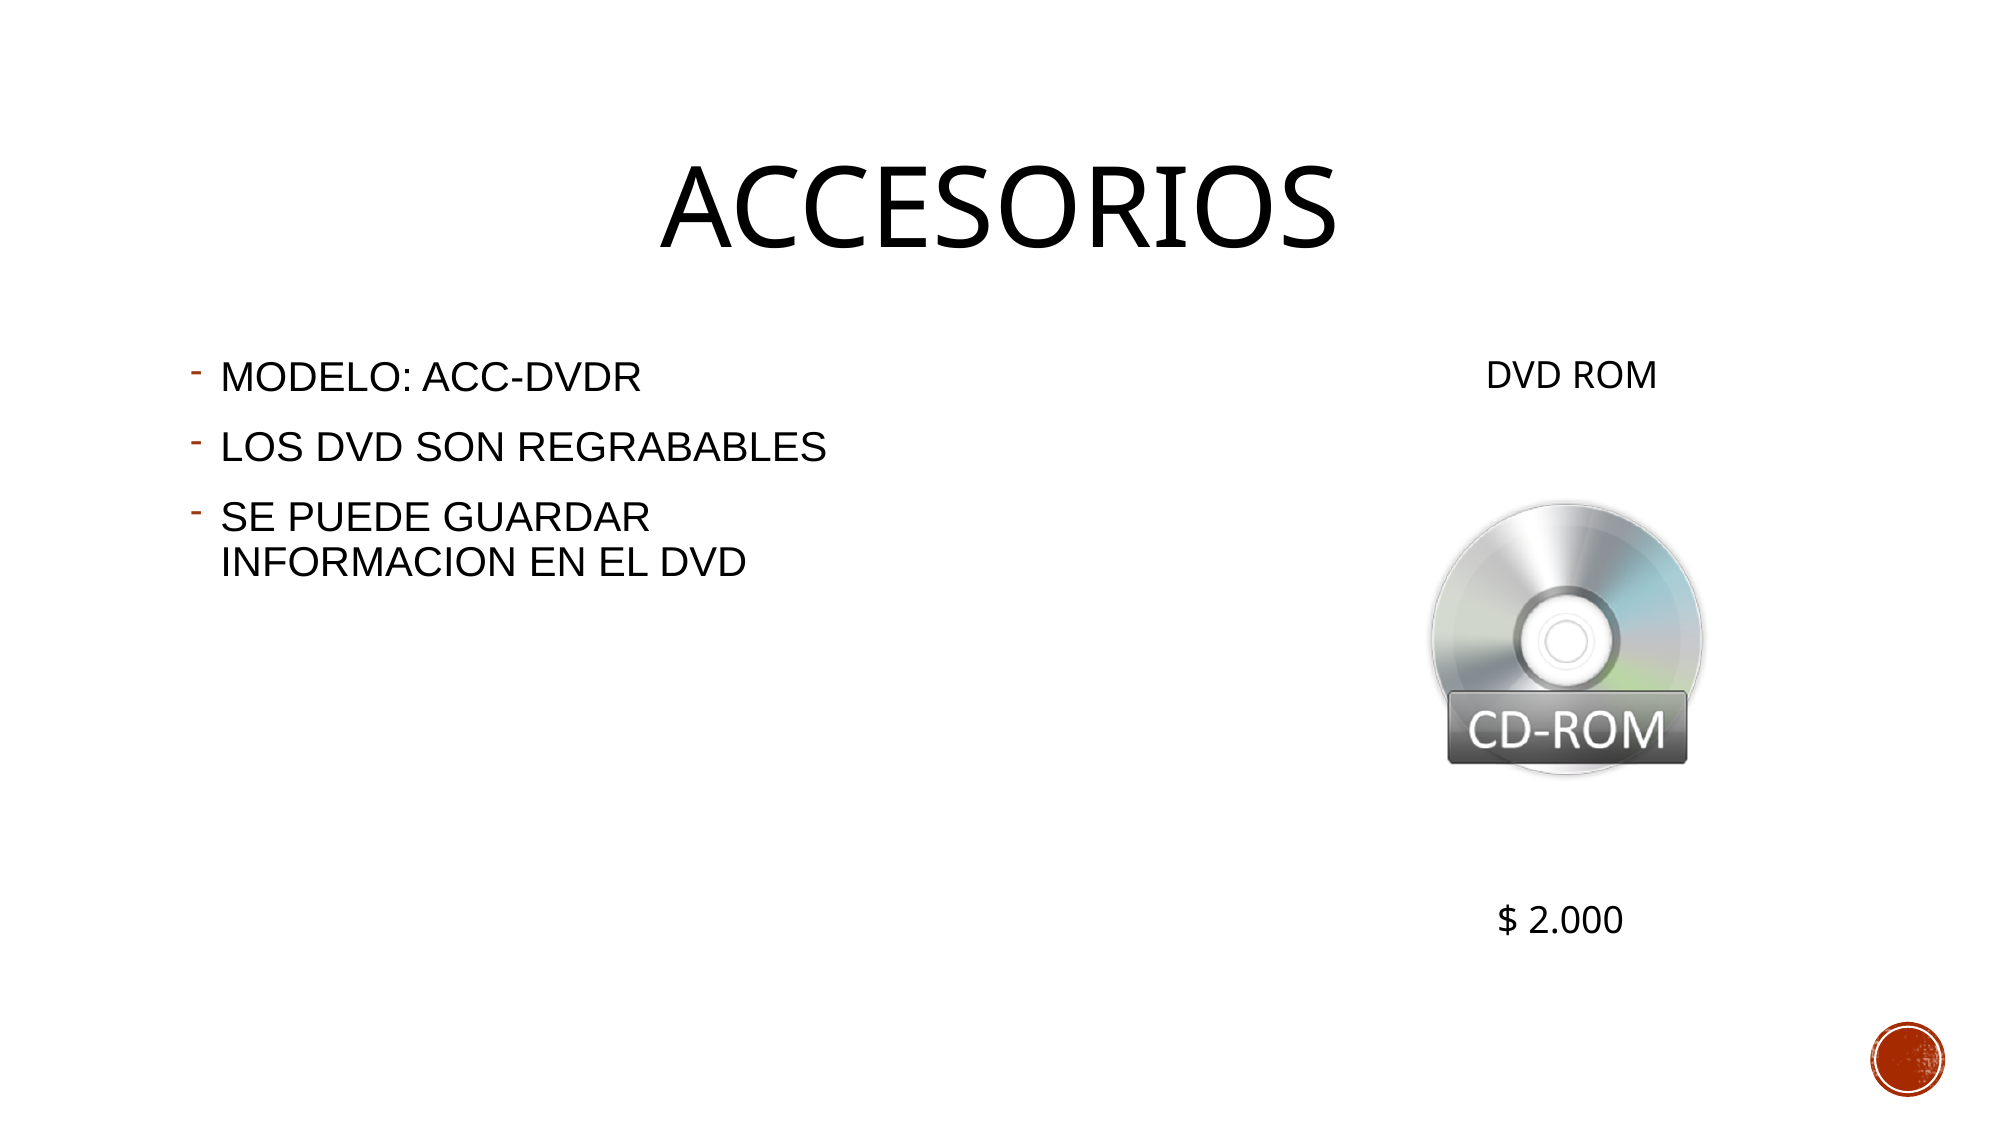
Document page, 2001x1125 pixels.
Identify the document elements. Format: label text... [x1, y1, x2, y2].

text_box $ 2.000 [1482, 888, 1639, 949]
list MODELO: ACC-DVDR LOS DVD SON REGRABABLES SE PUEDE GUARDAR INFORMACION EN EL DVD [175, 348, 911, 1013]
text_box DVD ROM [1470, 343, 1674, 404]
title ACCESORIOS [175, 79, 1826, 344]
picture [1360, 435, 1782, 857]
